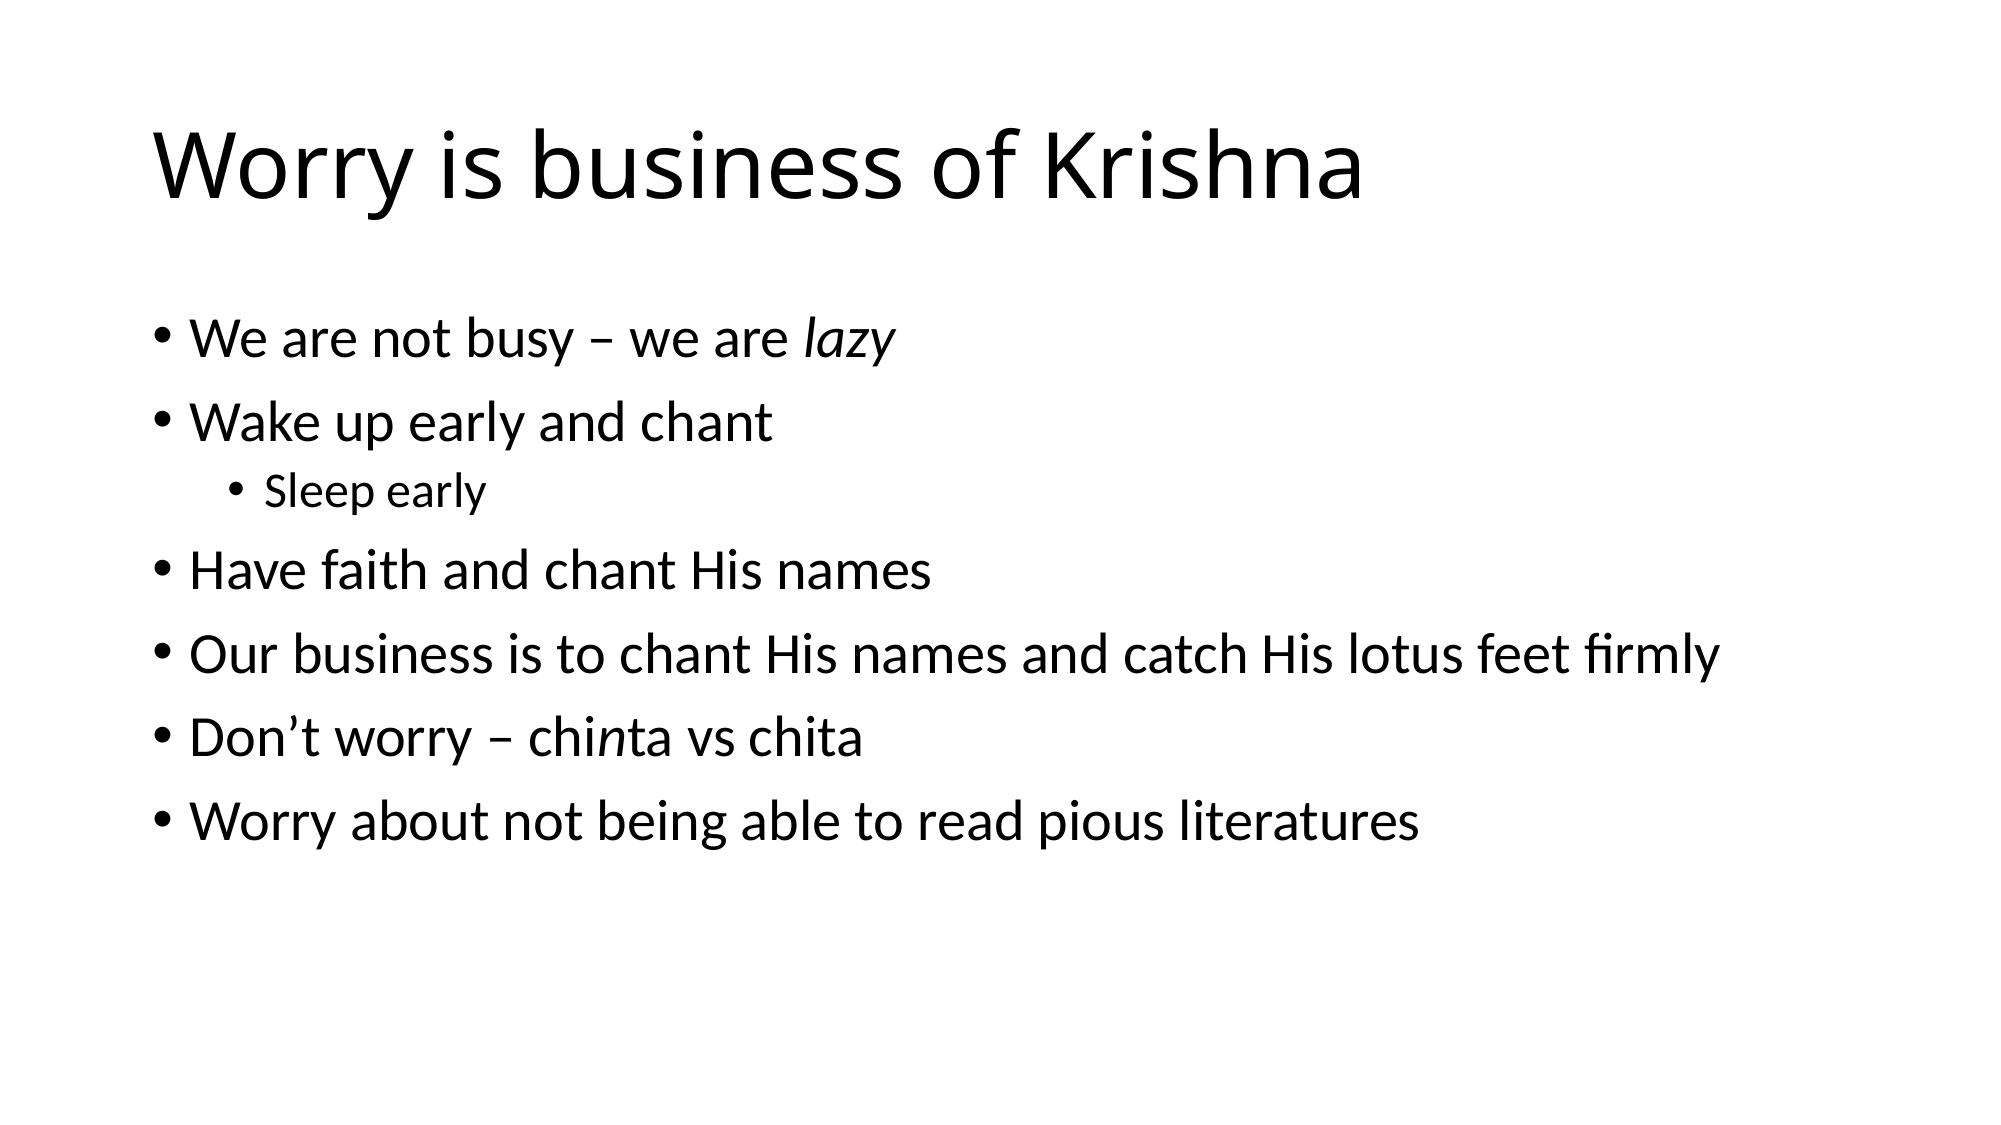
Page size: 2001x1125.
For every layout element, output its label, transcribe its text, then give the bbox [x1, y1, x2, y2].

list We are not busy – we are lazy Wake up early and chant Sleep early Have faith and chant His names Our business is to chant His names and catch His lotus feet firmly Don’t worry – chinta vs chita Worry about not being able to read pious literatures [137, 299, 1863, 1014]
title Worry is business of Krishna [137, 59, 1863, 278]
